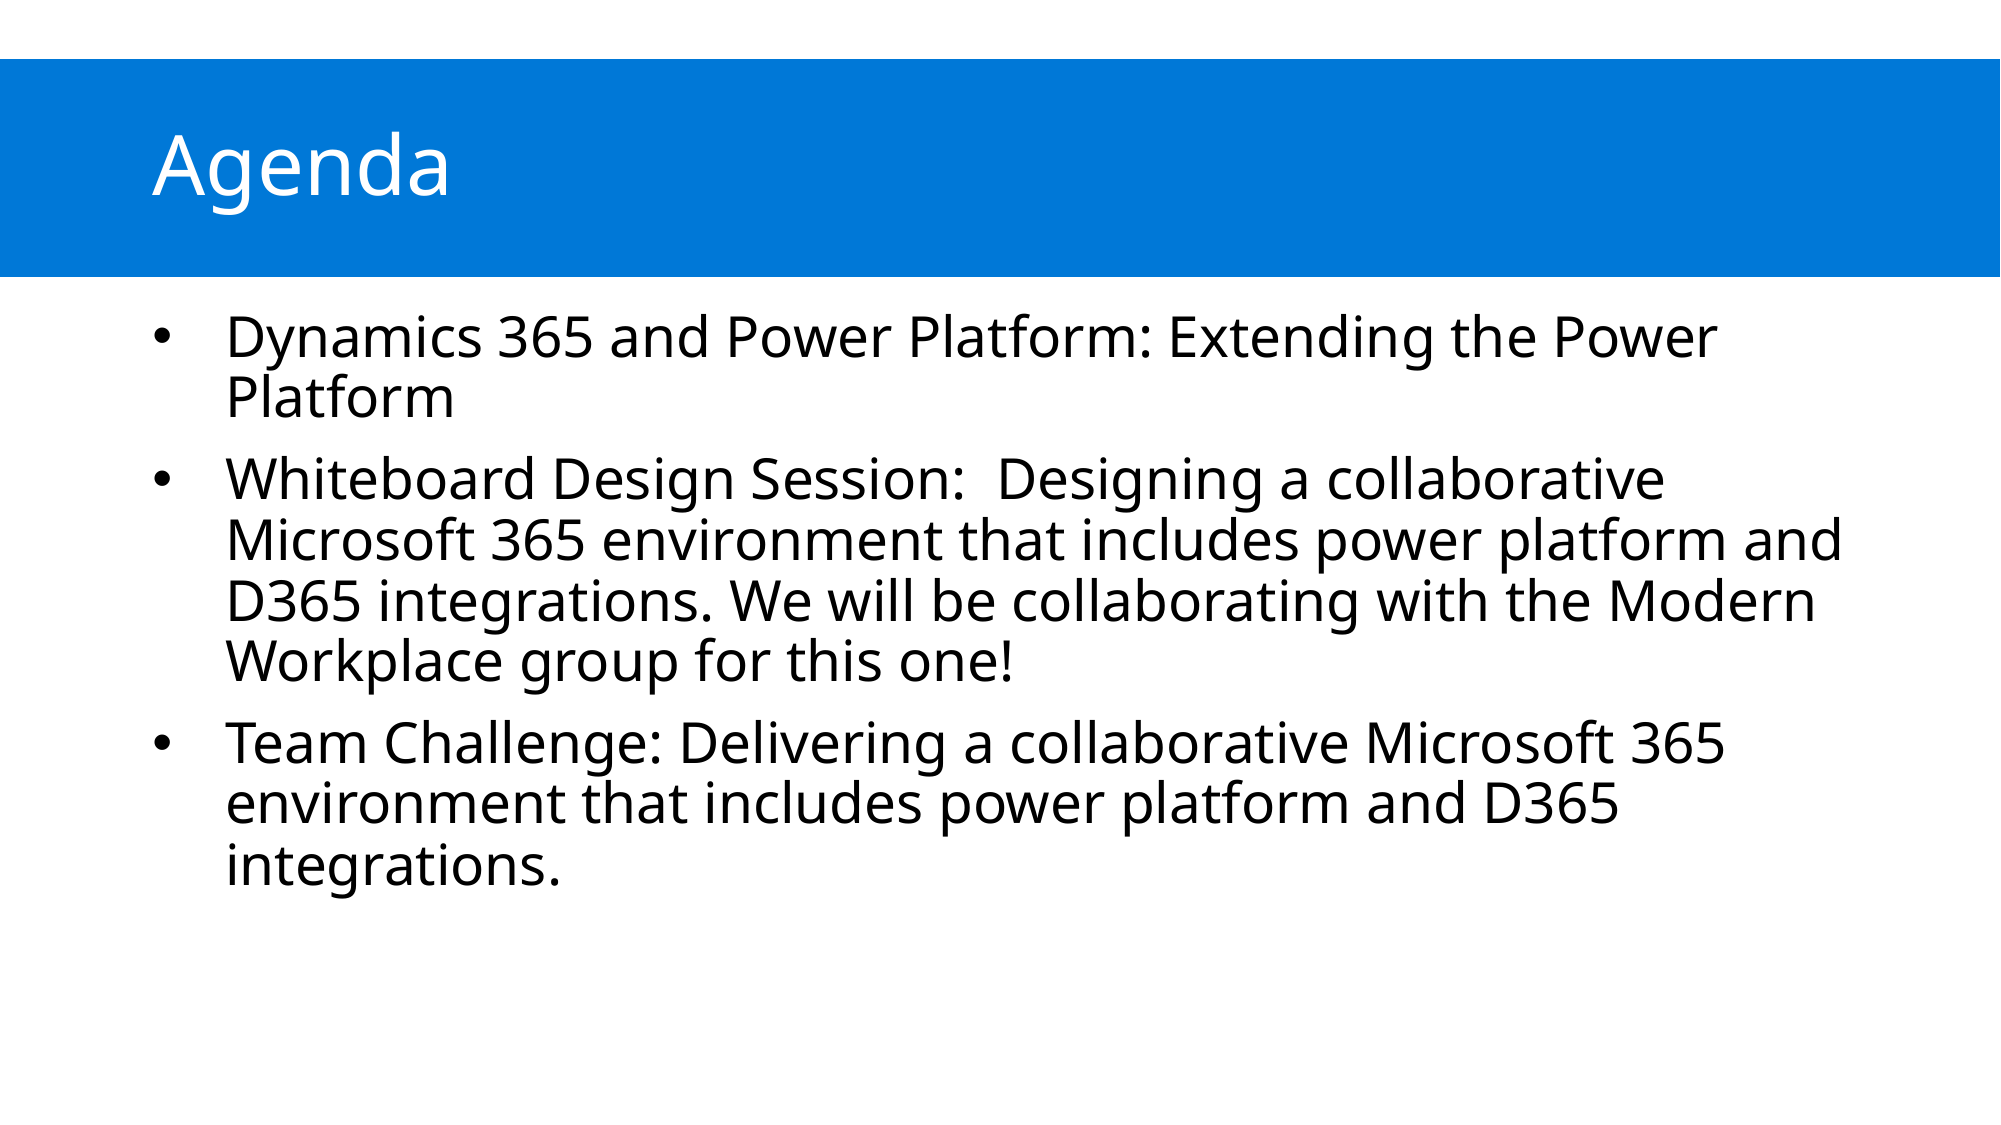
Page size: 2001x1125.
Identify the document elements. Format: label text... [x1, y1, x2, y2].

picture [0, 59, 2000, 277]
list Dynamics 365 and Power Platform: Extending the Power Platform Whiteboard Design Session: Designing a collaborative Microsoft 365 environment that includes power platform and D365 integrations. We will be collaborating with the Modern Workplace group for this one! Team Challenge: Delivering a collaborative Microsoft 365 environment that includes power platform and D365 integrations. [137, 300, 1863, 906]
